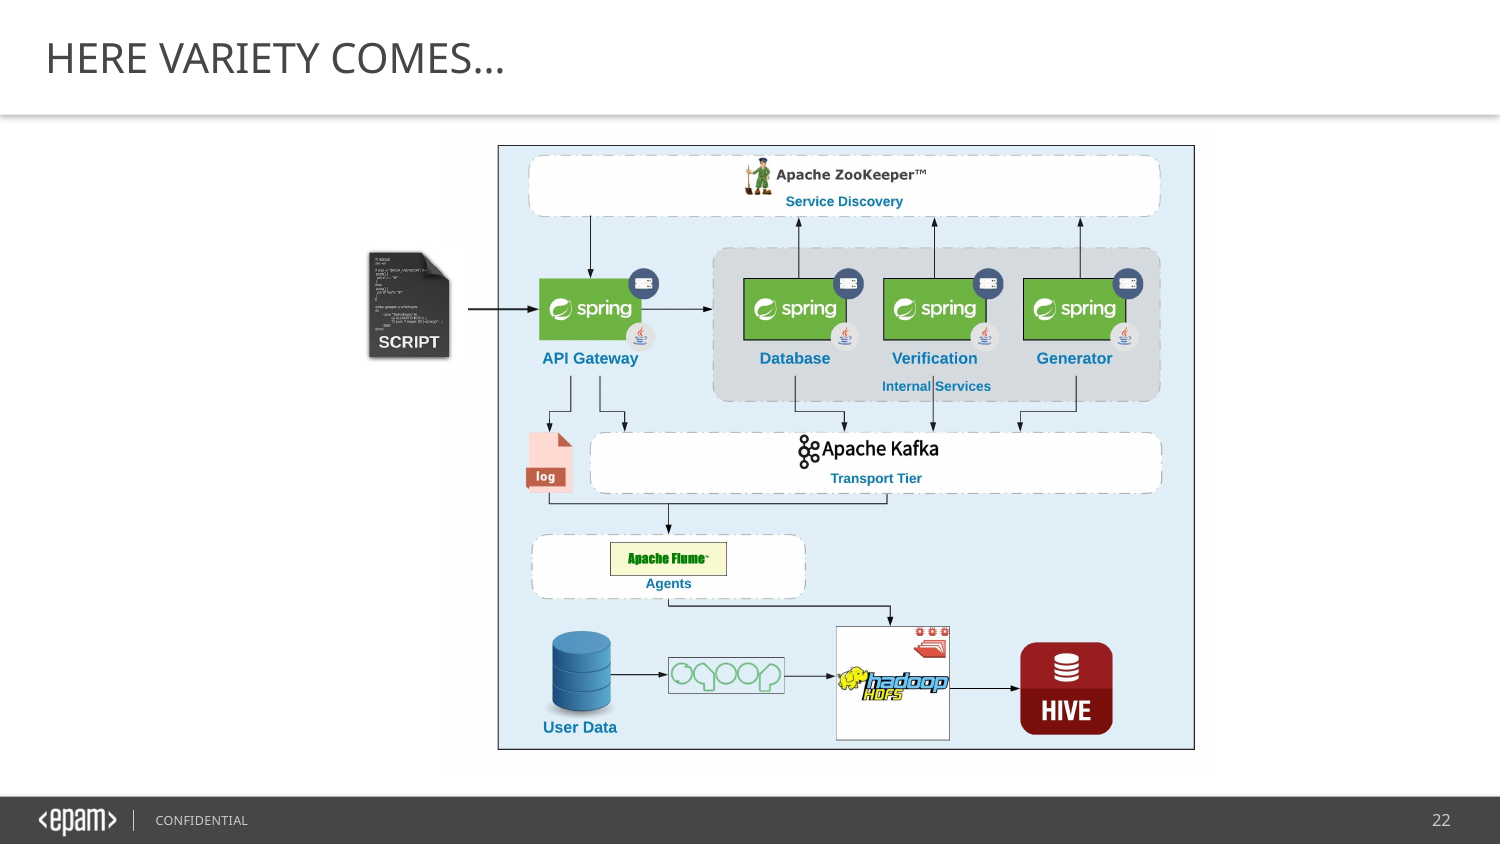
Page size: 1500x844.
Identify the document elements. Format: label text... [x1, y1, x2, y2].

picture [38, 808, 117, 837]
list Here Variety Comes… [0, 0, 1500, 115]
picture [350, 125, 1215, 771]
